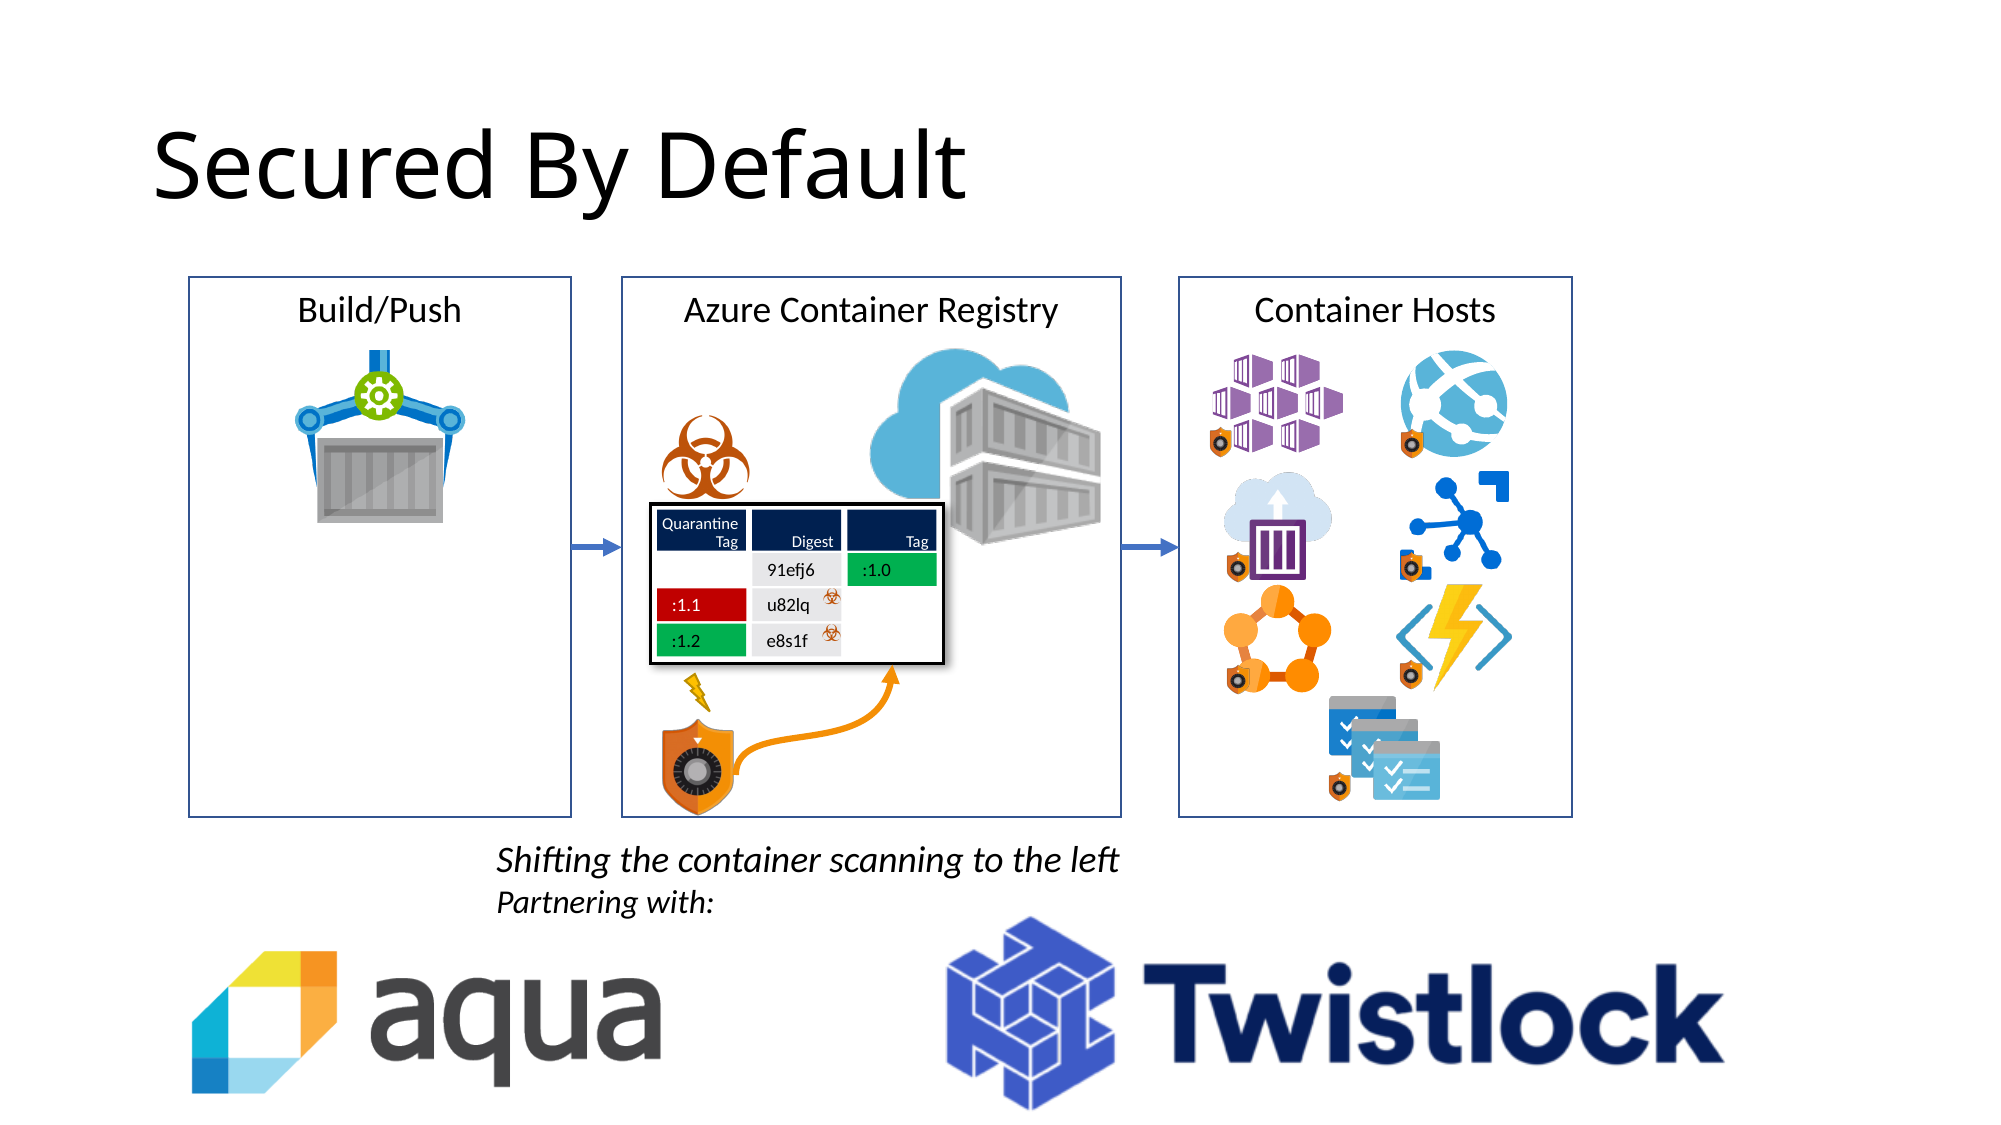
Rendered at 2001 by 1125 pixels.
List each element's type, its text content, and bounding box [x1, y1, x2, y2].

picture [823, 588, 841, 606]
picture [175, 930, 686, 1115]
picture [1220, 470, 1336, 583]
text_box Shifting the container scanning to the left Partnering with: [481, 827, 1266, 928]
text_box Container Hosts [1178, 276, 1573, 818]
picture [659, 716, 736, 818]
title Secured By Default [137, 59, 1863, 278]
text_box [735, 664, 893, 775]
picture [1400, 349, 1508, 459]
picture [1223, 471, 1512, 803]
text_box Build/Push [188, 276, 572, 818]
picture [292, 350, 467, 526]
picture [822, 624, 841, 643]
picture [860, 317, 1127, 584]
picture [1209, 353, 1344, 458]
text_box Azure Container Registry [621, 276, 1122, 818]
picture [659, 415, 752, 509]
picture [935, 912, 1736, 1115]
